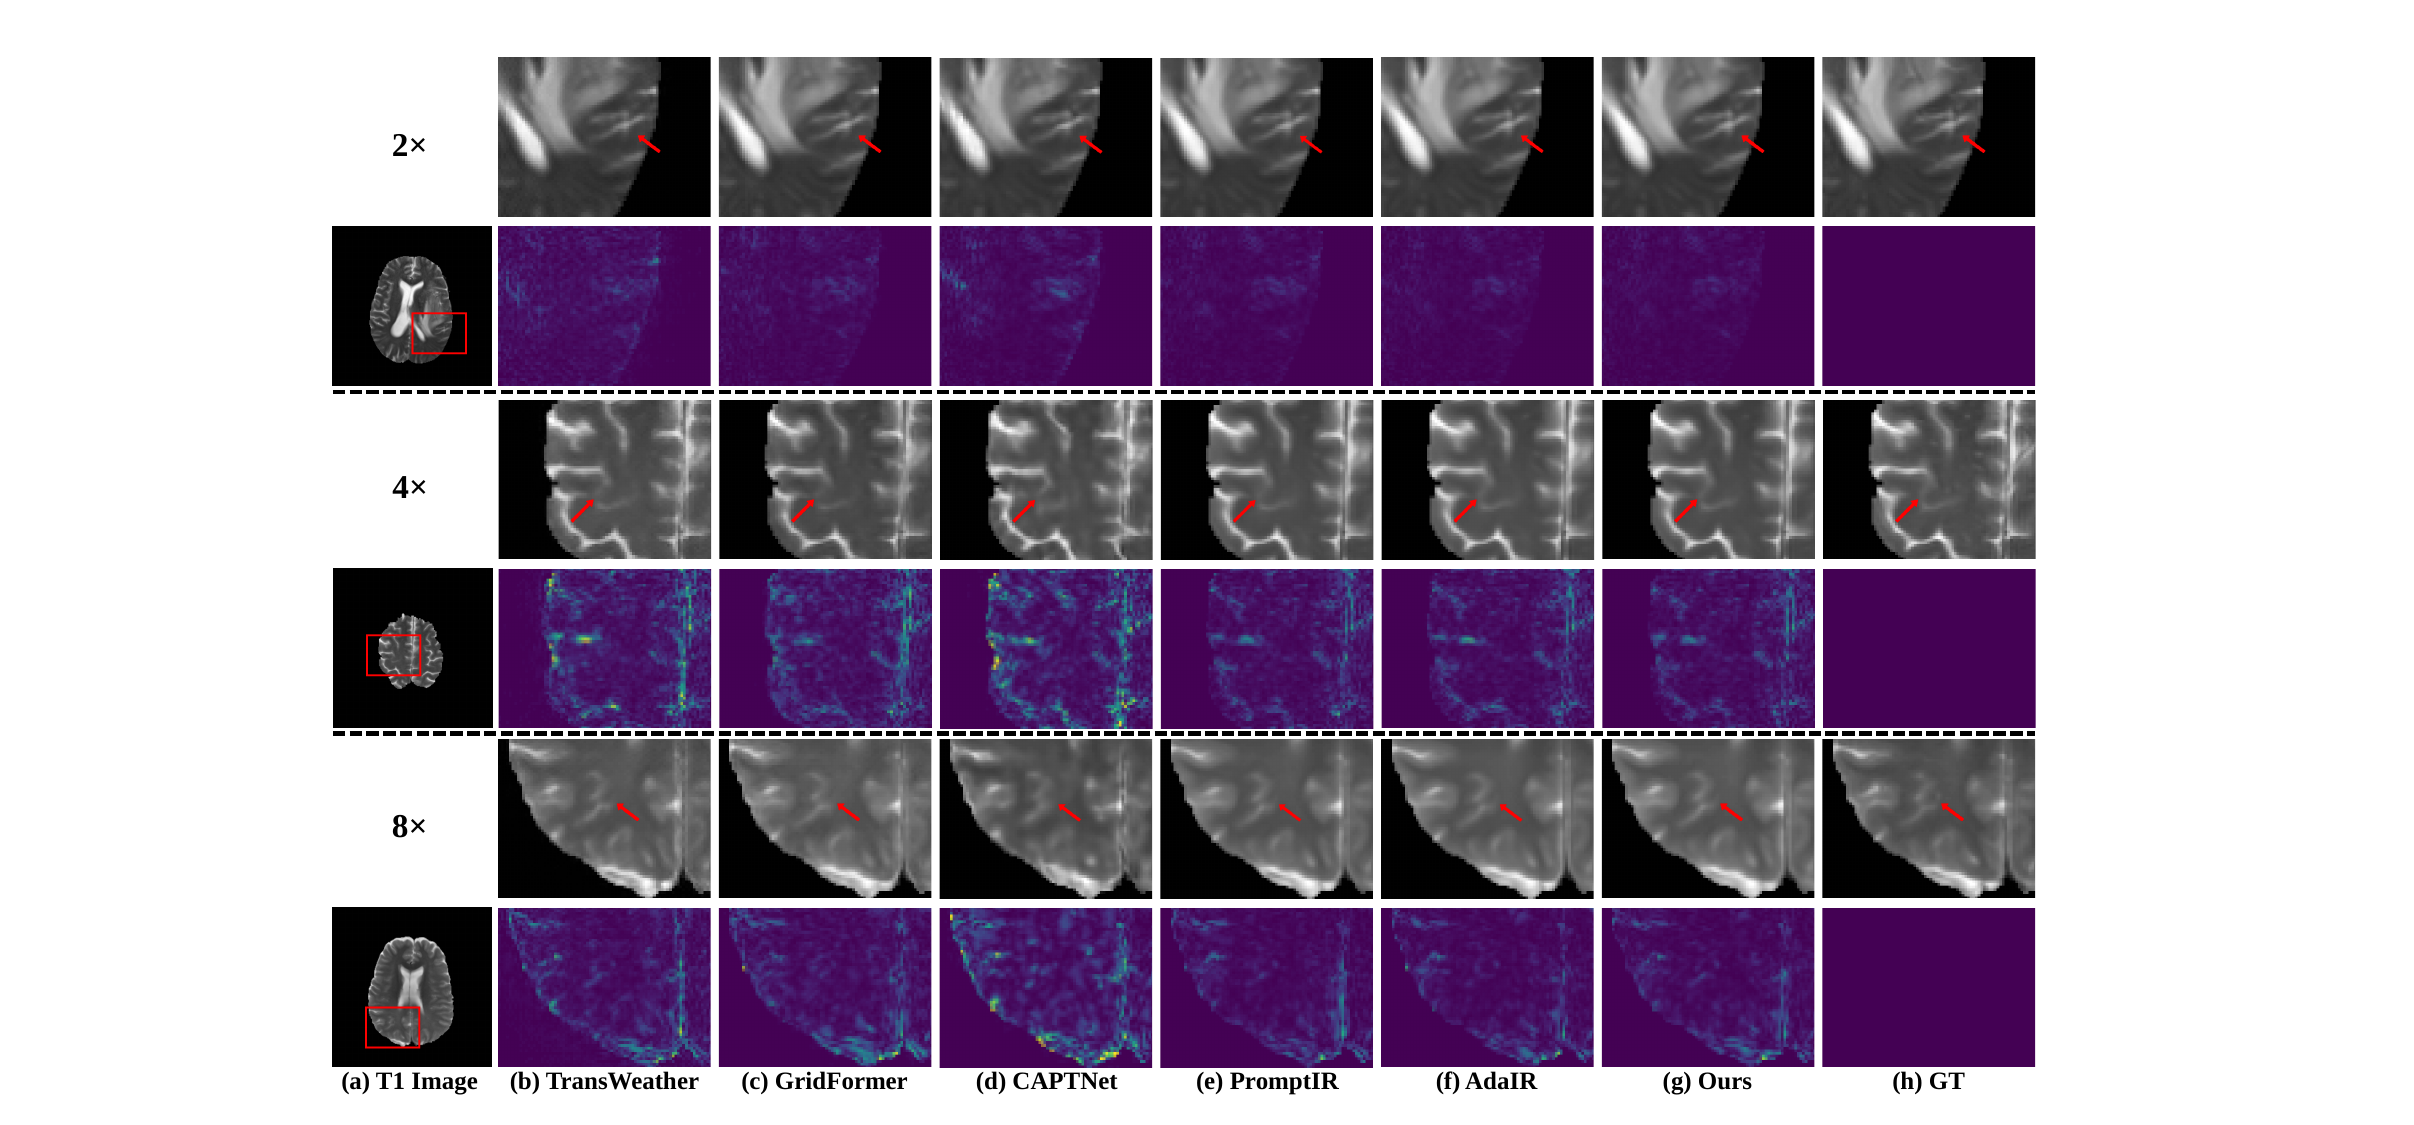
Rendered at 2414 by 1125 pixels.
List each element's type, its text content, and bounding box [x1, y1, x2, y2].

picture [1160, 739, 1373, 899]
picture [1822, 400, 2036, 559]
picture [498, 226, 711, 386]
picture [1160, 400, 1374, 560]
picture [1380, 908, 1594, 1067]
picture [1380, 739, 1594, 899]
picture [1160, 908, 1373, 1068]
picture [1380, 226, 1594, 386]
text_box 4× [303, 457, 498, 501]
text_box 8× [303, 796, 498, 841]
picture [1822, 57, 2036, 217]
picture [333, 568, 493, 728]
picture [940, 569, 1153, 729]
picture [939, 739, 1153, 899]
picture [939, 226, 1153, 386]
picture [1160, 58, 1373, 217]
text_box (a) T1 Image [320, 1057, 466, 1097]
text_box (e) PromptIR [1158, 1057, 1377, 1097]
picture [718, 908, 932, 1067]
picture [1822, 739, 2036, 899]
picture [1381, 400, 1595, 560]
text_box (g) Ours [1615, 1067, 1800, 1097]
picture [1160, 569, 1374, 729]
picture [1822, 569, 2036, 728]
picture [1601, 57, 1815, 217]
picture [940, 400, 1153, 560]
picture [1822, 908, 2036, 1067]
picture [1380, 57, 1594, 217]
picture [1601, 226, 1815, 386]
picture [498, 400, 712, 559]
picture [1822, 226, 2036, 386]
picture [939, 58, 1153, 217]
picture [498, 908, 711, 1067]
picture [939, 908, 1153, 1068]
picture [1381, 569, 1595, 728]
text_box (d) CAPTNet [927, 1057, 1158, 1097]
picture [718, 57, 932, 217]
picture [498, 739, 711, 898]
picture [1601, 908, 1815, 1067]
text_box (h) GT [1836, 1067, 2021, 1097]
picture [498, 57, 711, 217]
text_box (b) TransWeather [466, 1057, 690, 1097]
picture [719, 569, 932, 728]
picture [718, 739, 932, 898]
text_box (c) GridFormer [690, 1057, 927, 1097]
picture [332, 907, 492, 1067]
picture [498, 569, 712, 728]
text_box (f) AdaIR [1394, 1067, 1579, 1097]
text_box 2× [303, 115, 498, 159]
picture [1601, 739, 1815, 899]
picture [1602, 400, 1815, 559]
picture [1602, 569, 1815, 728]
picture [718, 226, 932, 386]
picture [332, 226, 492, 386]
picture [1160, 226, 1373, 386]
picture [719, 400, 932, 559]
